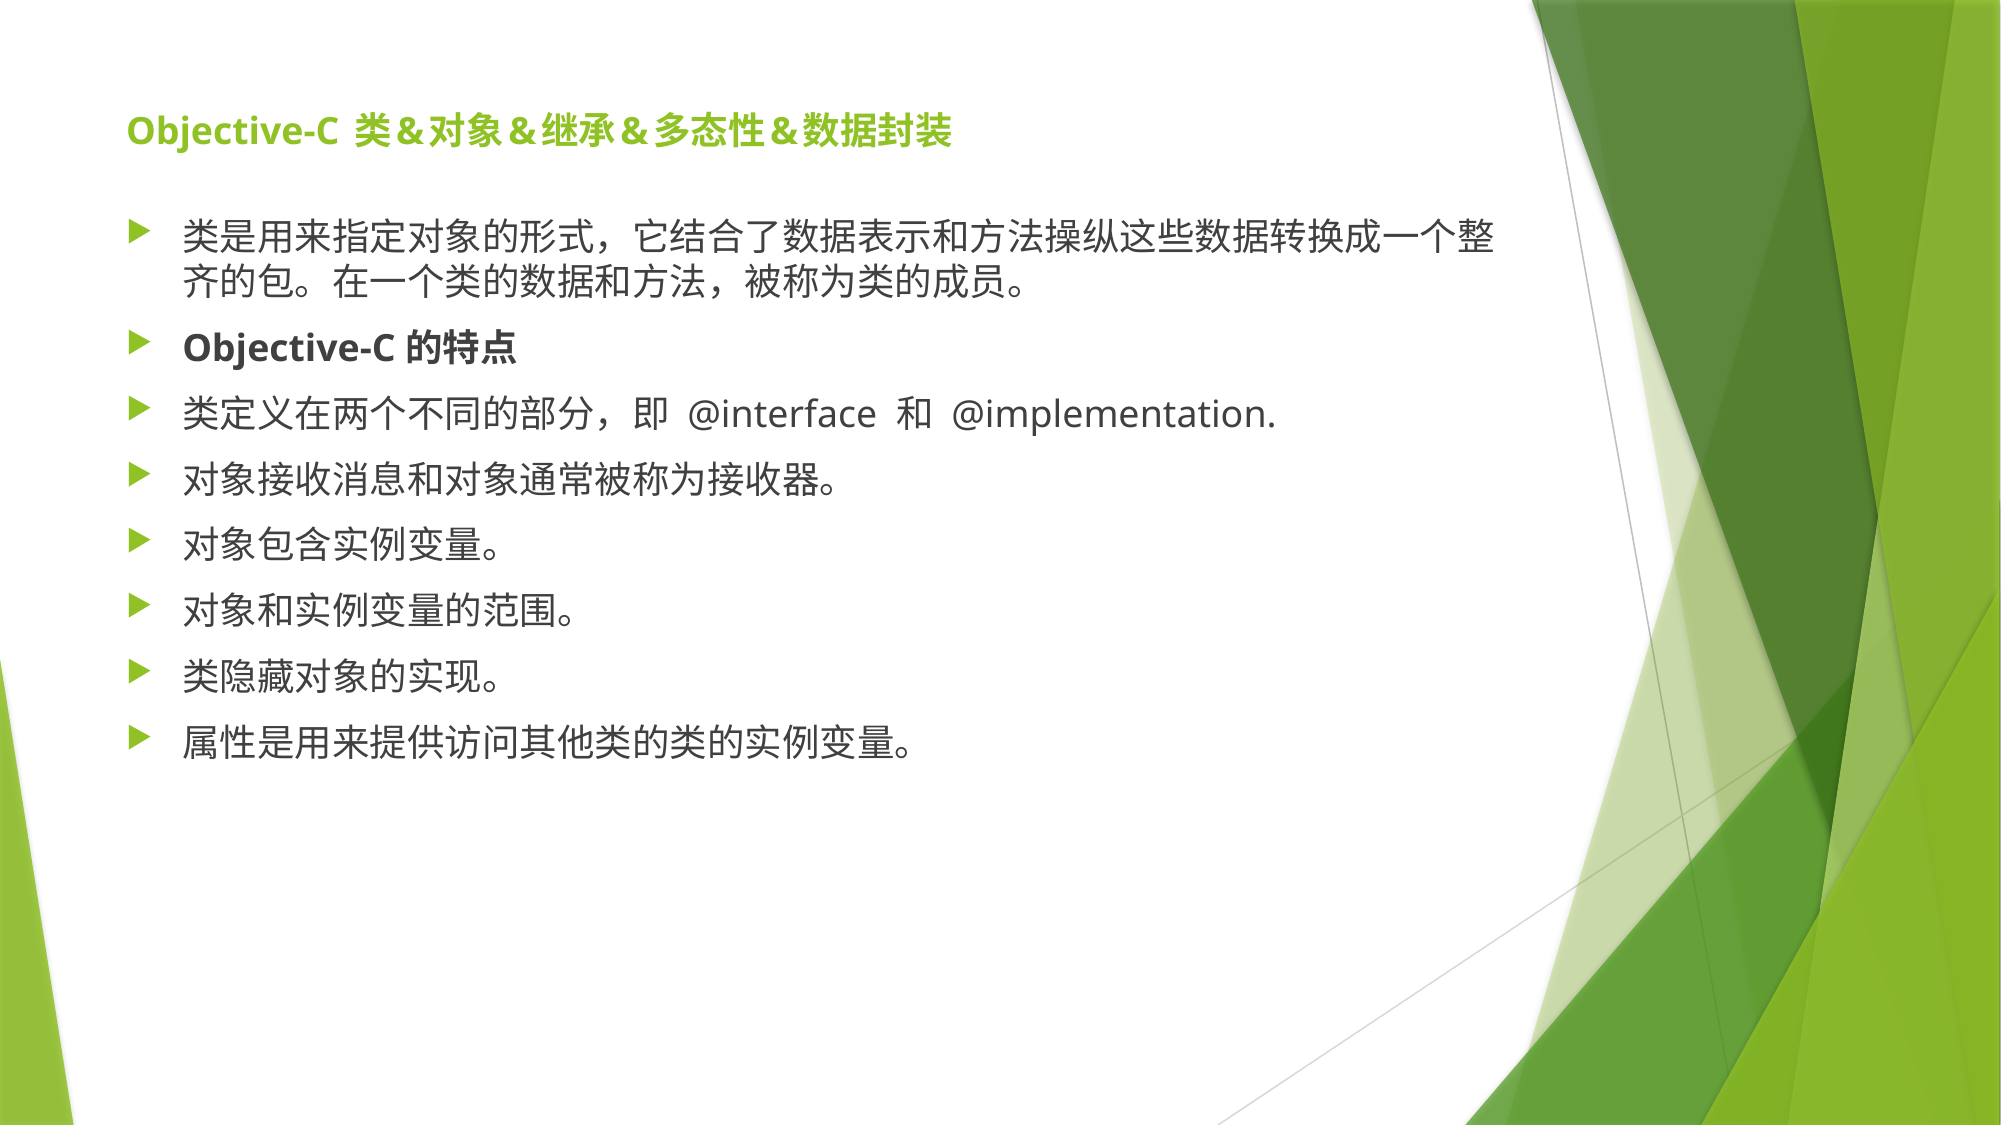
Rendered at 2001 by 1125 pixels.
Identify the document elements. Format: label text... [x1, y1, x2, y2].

list 类是用来指定对象的形式，它结合了数据表示和方法操纵这些数据转换成一个整齐的包。在一个类的数据和方法，被称为类的成员。 Objective-C的特点 类定义在两个不同的部分，即 @interface 和 @implementation. 对象接收消息和对象通常被称为接收器。 对象包含实例变量。 对象和实例变量的范围。 类隐藏对象的实现。 属性是用来提供访问其他类的类的实例变量。 [111, 205, 1522, 991]
title Objective-C 类&对象&继承&多态性&数据封装 [111, 99, 1522, 205]
